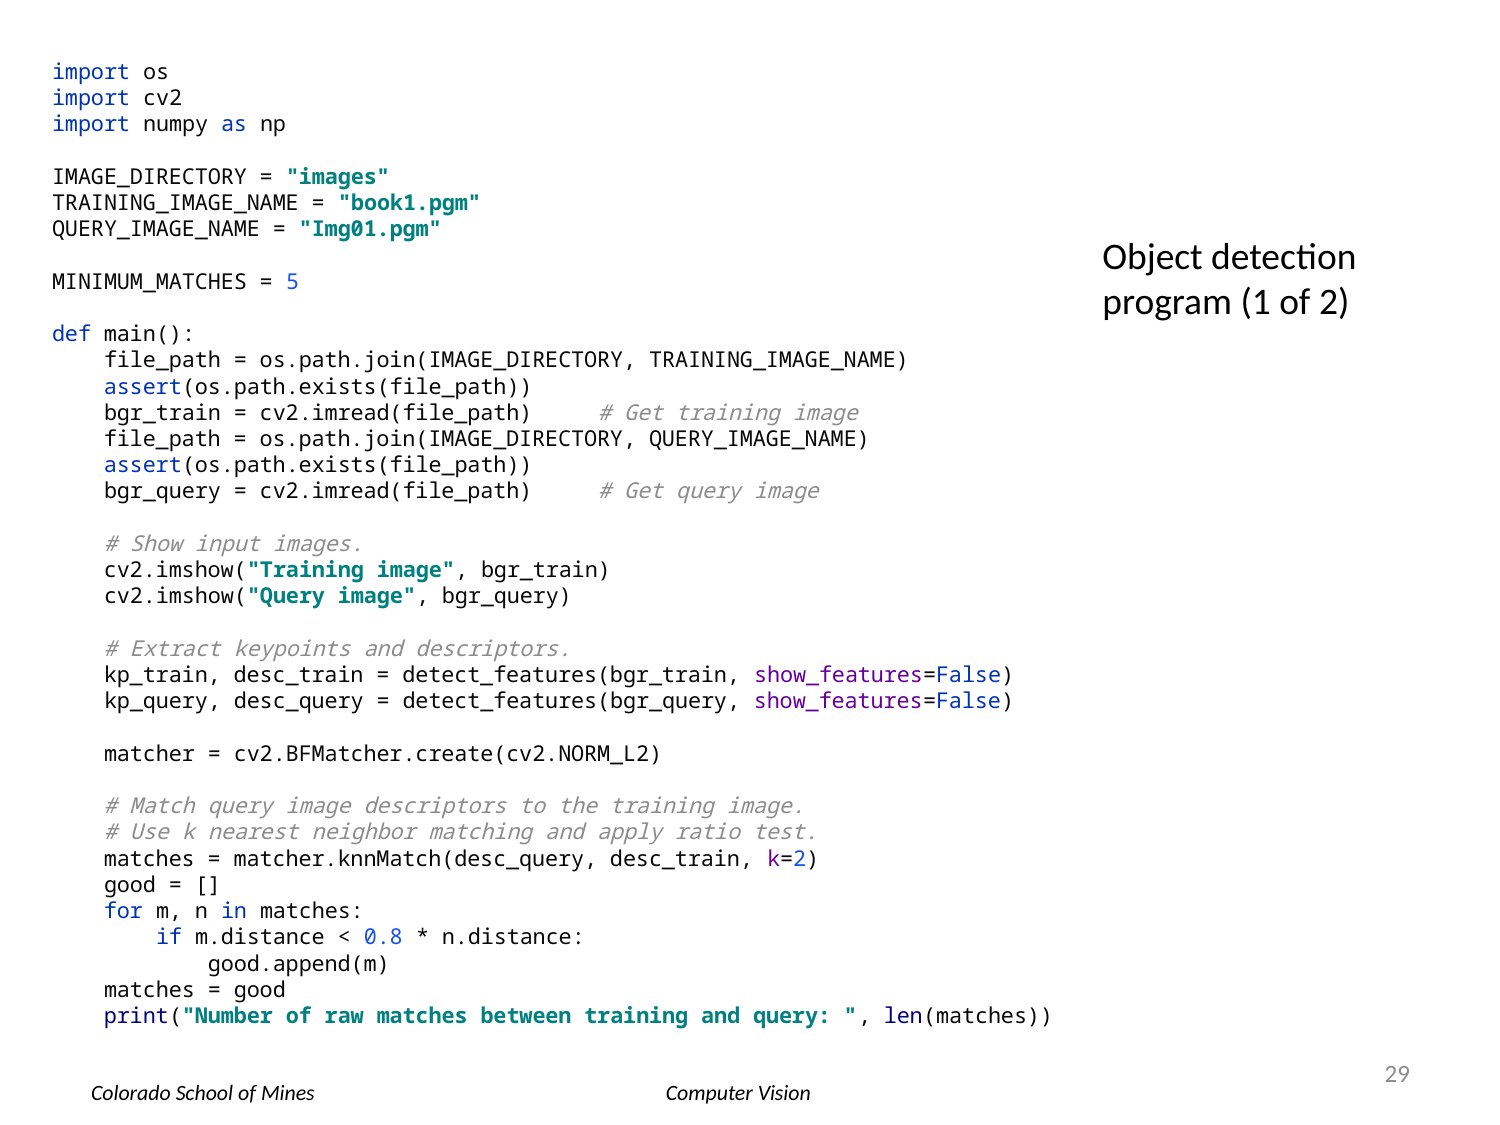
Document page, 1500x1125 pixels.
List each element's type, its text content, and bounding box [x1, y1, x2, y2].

slide_number 29 [1074, 1042, 1425, 1103]
text_box import os import cv2 import numpy as np IMAGE_DIRECTORY = "images" TRAINING_IMAGE_NAME = "book1.pgm" QUERY_IMAGE_NAME = "Img01.pgm" MINIMUM_MATCHES = 5 def main(): file_path = os.path.join(IMAGE_DIRECTORY, TRAINING_IMAGE_NAME) assert(os.path.exists(file_path)) bgr_train = cv2.imread(file_path) # Get training image file_path = os.path.join(IMAGE_DIRECTORY, QUERY_IMAGE_NAME) assert(os.path.exists(file_path)) bgr_query = cv2.imread(file_path) # Get query image # Show input images. cv2.imshow("Training image", bgr_train) cv2.imshow("Query image", bgr_query) # Extract keypoints and descriptors. kp_train, desc_train = detect_features(bgr_train, show_features=False) kp_query, desc_query = detect_features(bgr_query, show_features=False) matcher = cv2.BFMatcher.create(cv2.NORM_L2) # Match query image descriptors to the training image. # Use k nearest neighbor matching and apply ratio test. matches = matcher.knnMatch(desc_query, desc_train, k=2) good = [] for m, n in matches: if m.distance < 0.8 * n.distance: good.append(m) matches = good print("Number of raw matches between training and query: ", len(matches)) [37, 50, 1068, 1036]
text_box Object detection program (1 of 2) [1087, 224, 1388, 330]
